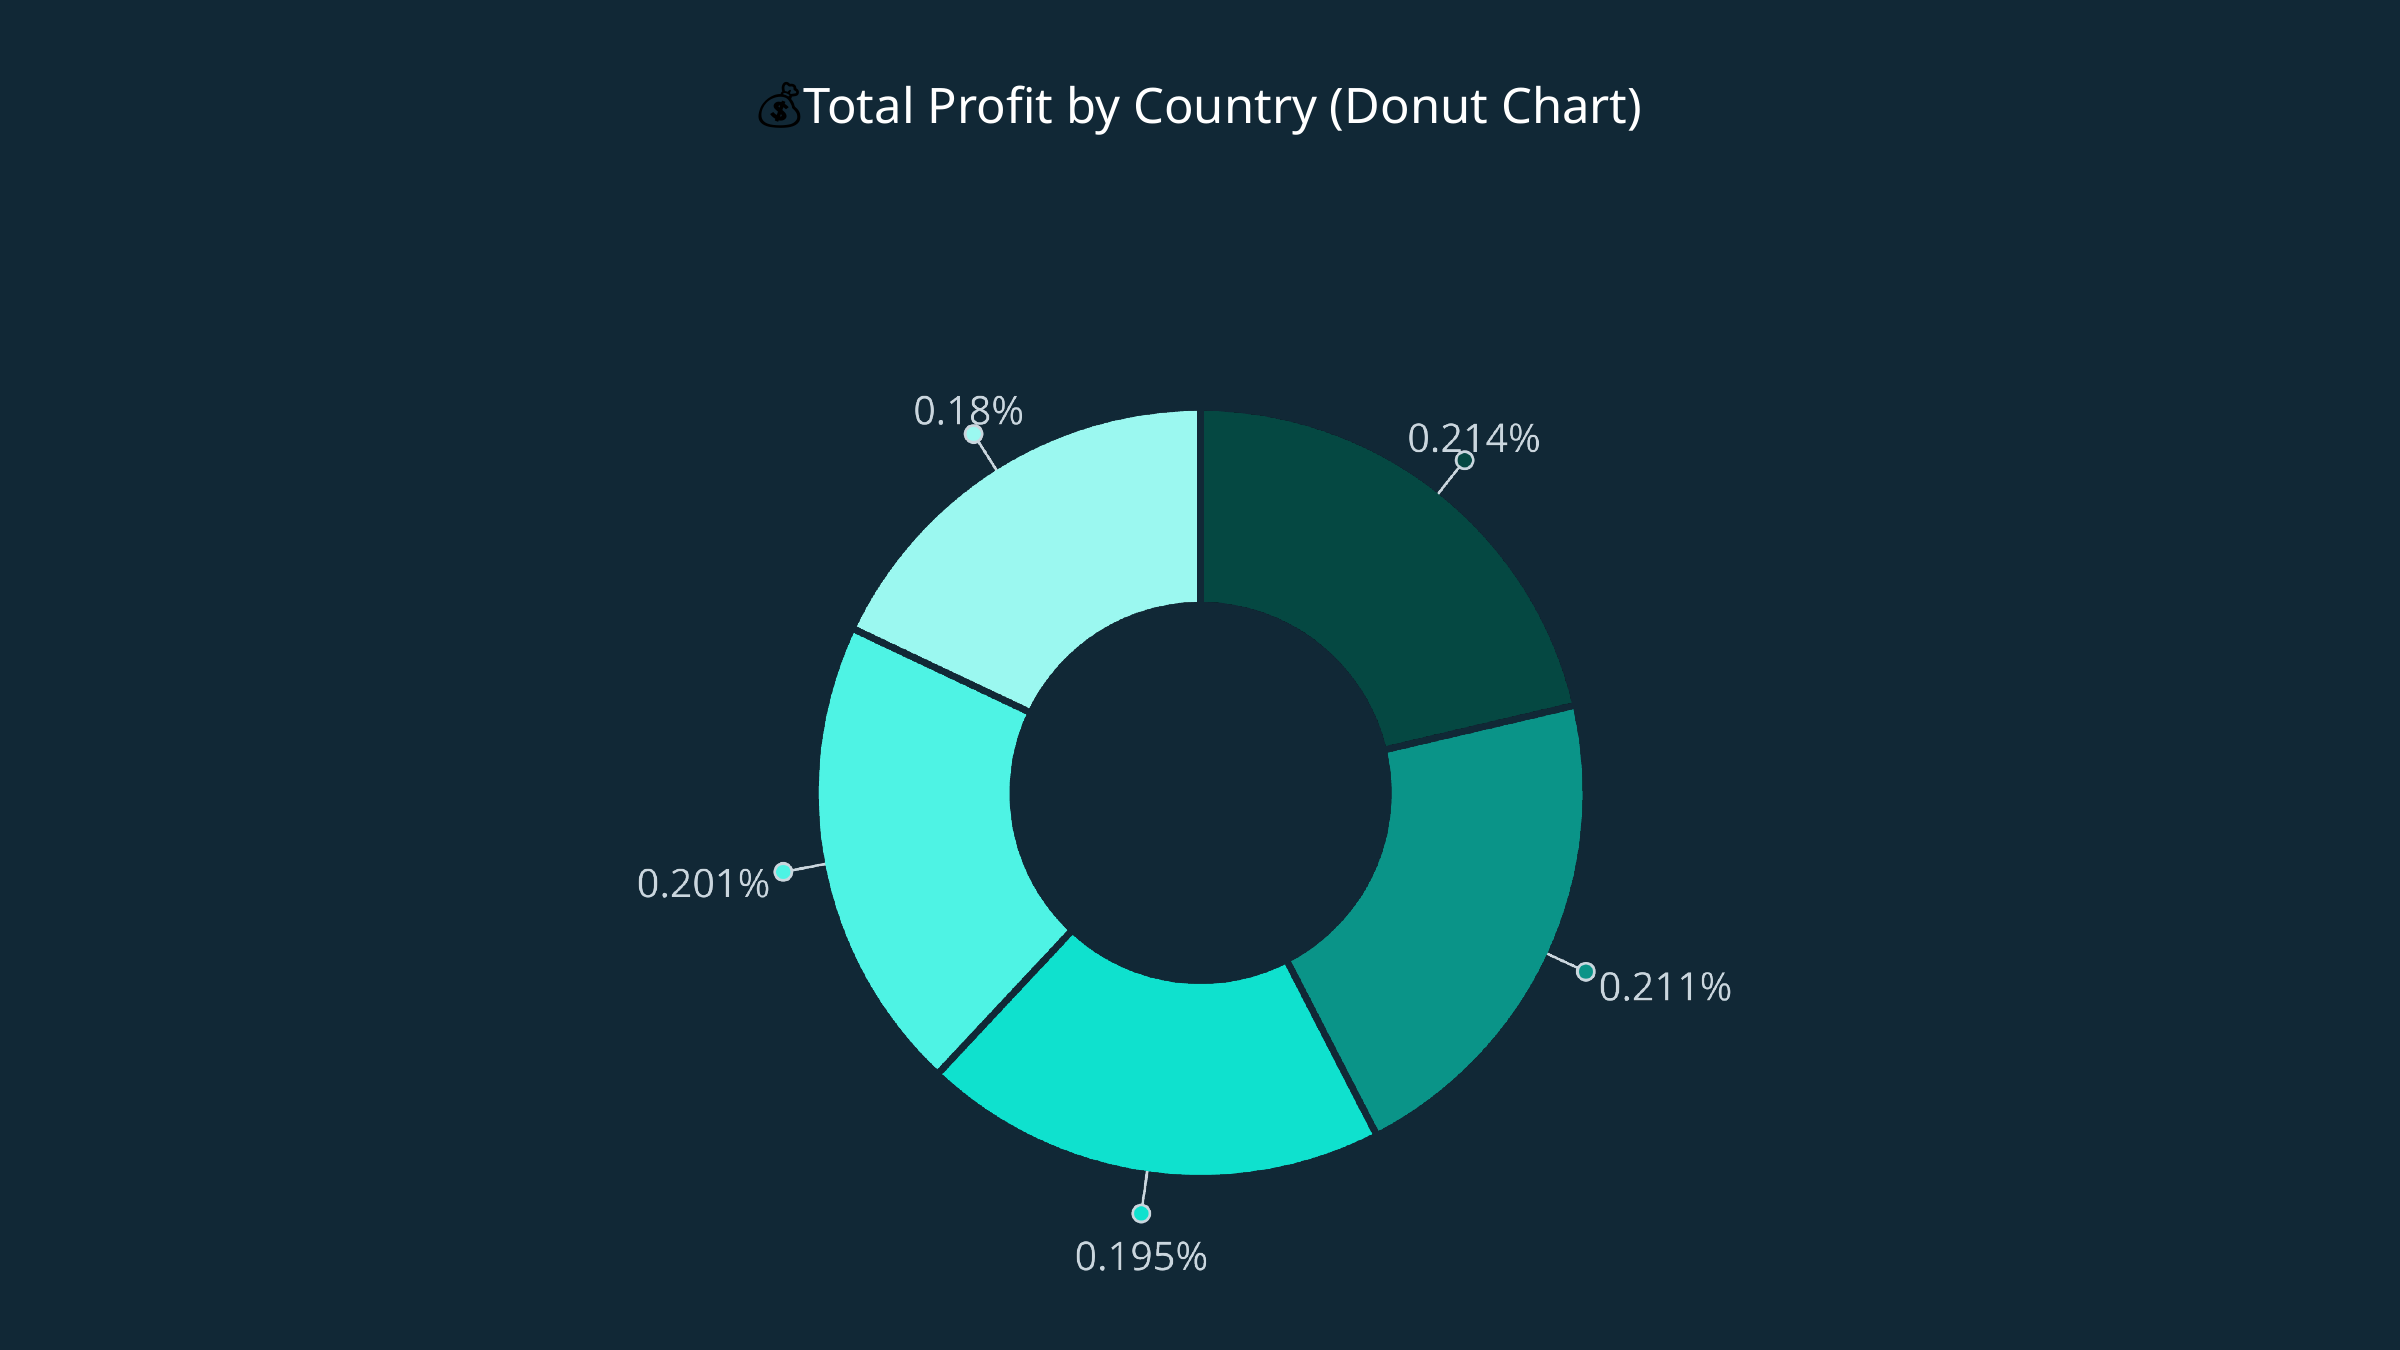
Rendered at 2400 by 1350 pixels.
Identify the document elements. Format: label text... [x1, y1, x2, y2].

text_box 💰Total Profit by Country (Donut Chart) [631, 71, 1769, 135]
picture [91, 186, 2309, 1350]
